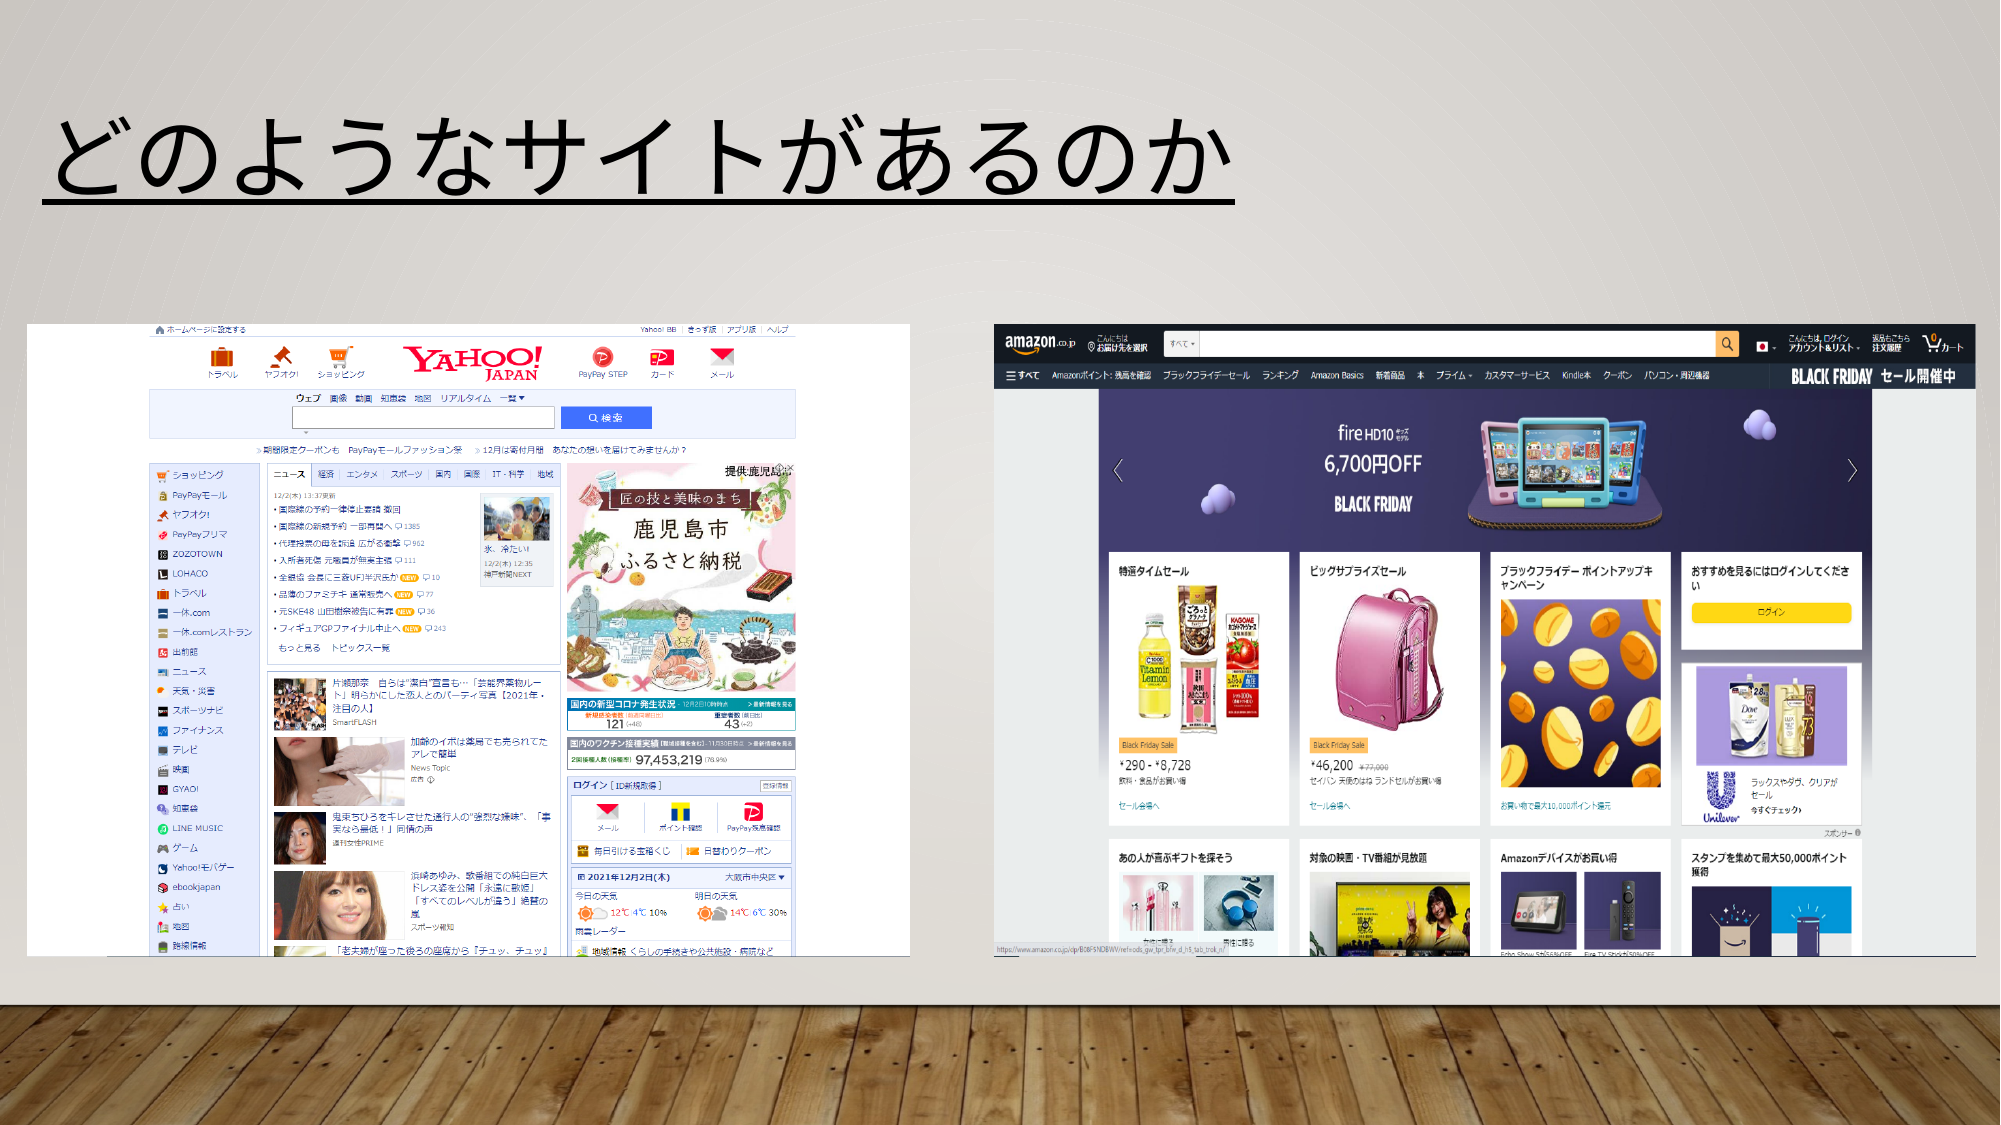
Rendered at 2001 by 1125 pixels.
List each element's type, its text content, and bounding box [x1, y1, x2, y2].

text_box どのようなサイトがあるのか [27, 92, 1606, 218]
picture [0, 1005, 2000, 1125]
picture [994, 323, 1977, 957]
picture [27, 323, 911, 957]
